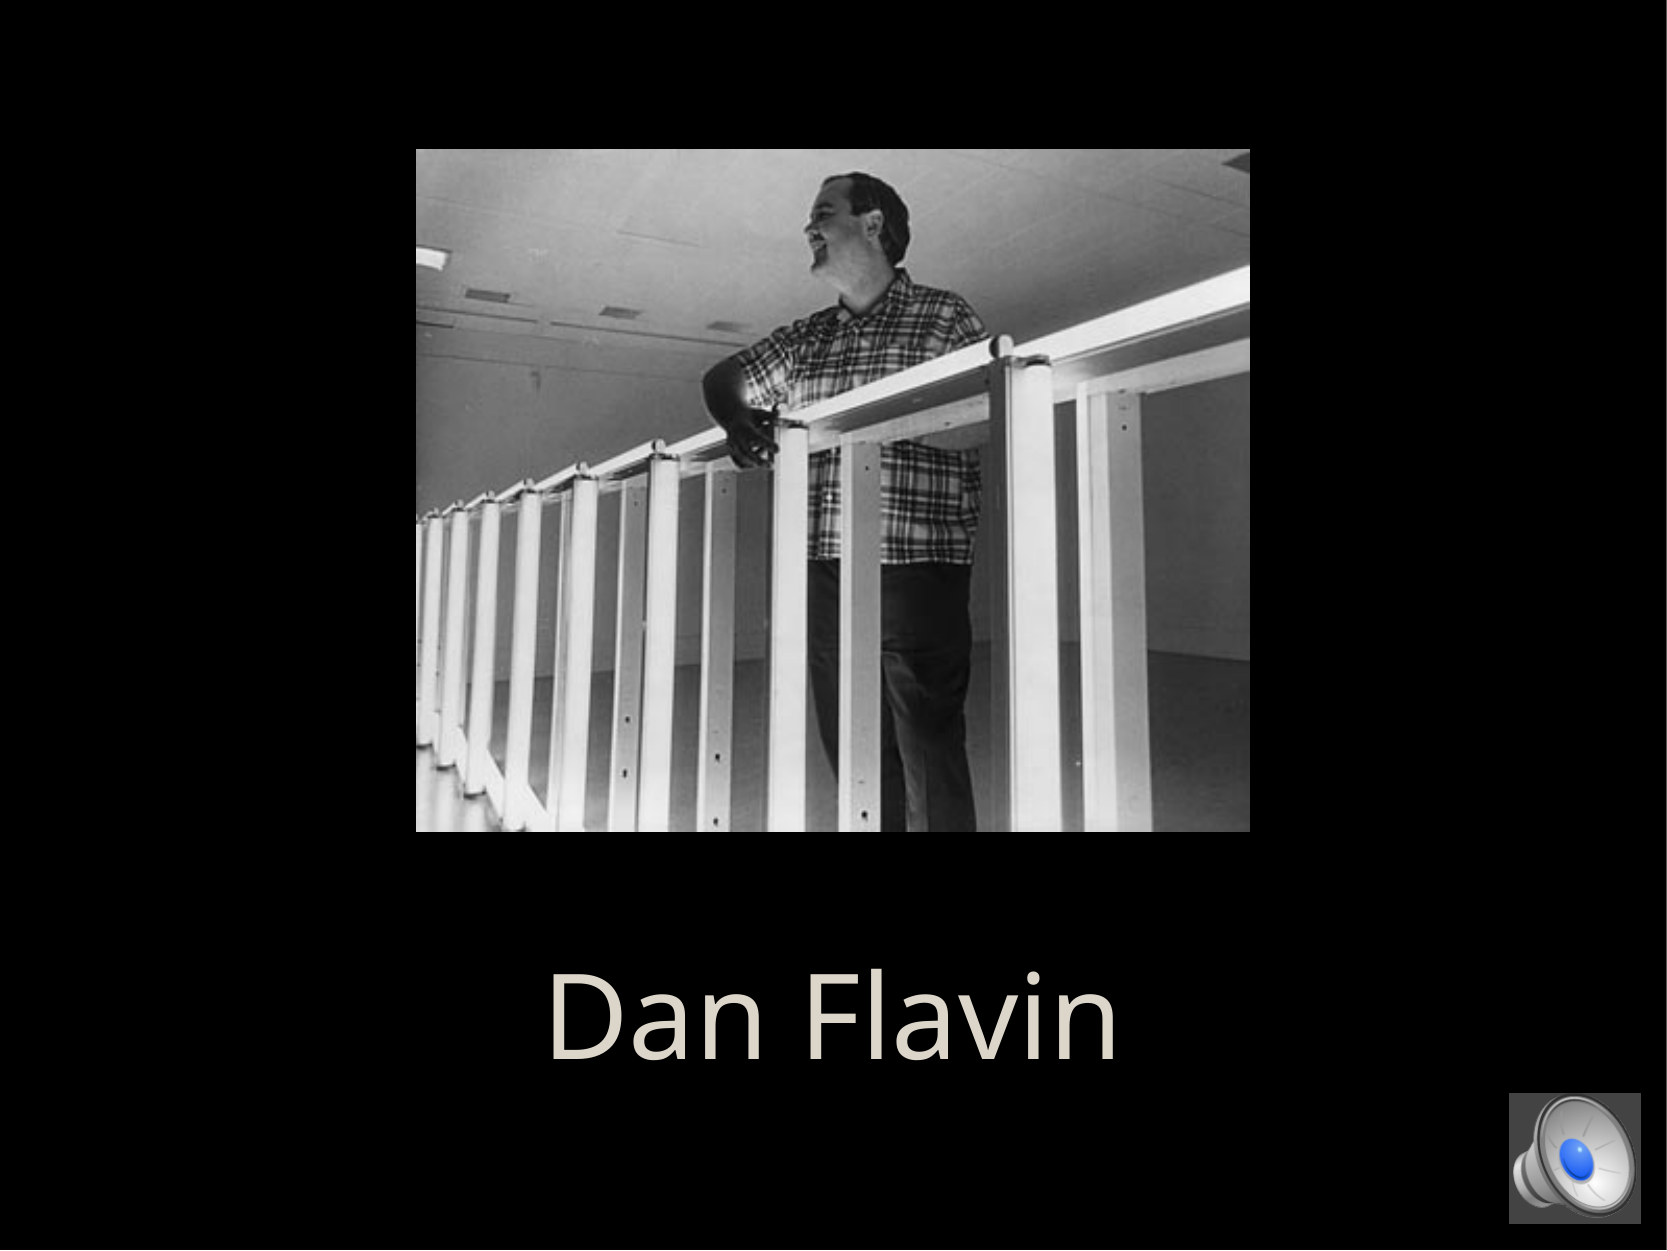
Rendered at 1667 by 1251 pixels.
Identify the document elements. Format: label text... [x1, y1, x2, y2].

picture [416, 149, 1251, 832]
text_box Dan Flavin [542, 941, 1124, 1084]
picture [1508, 1091, 1642, 1226]
